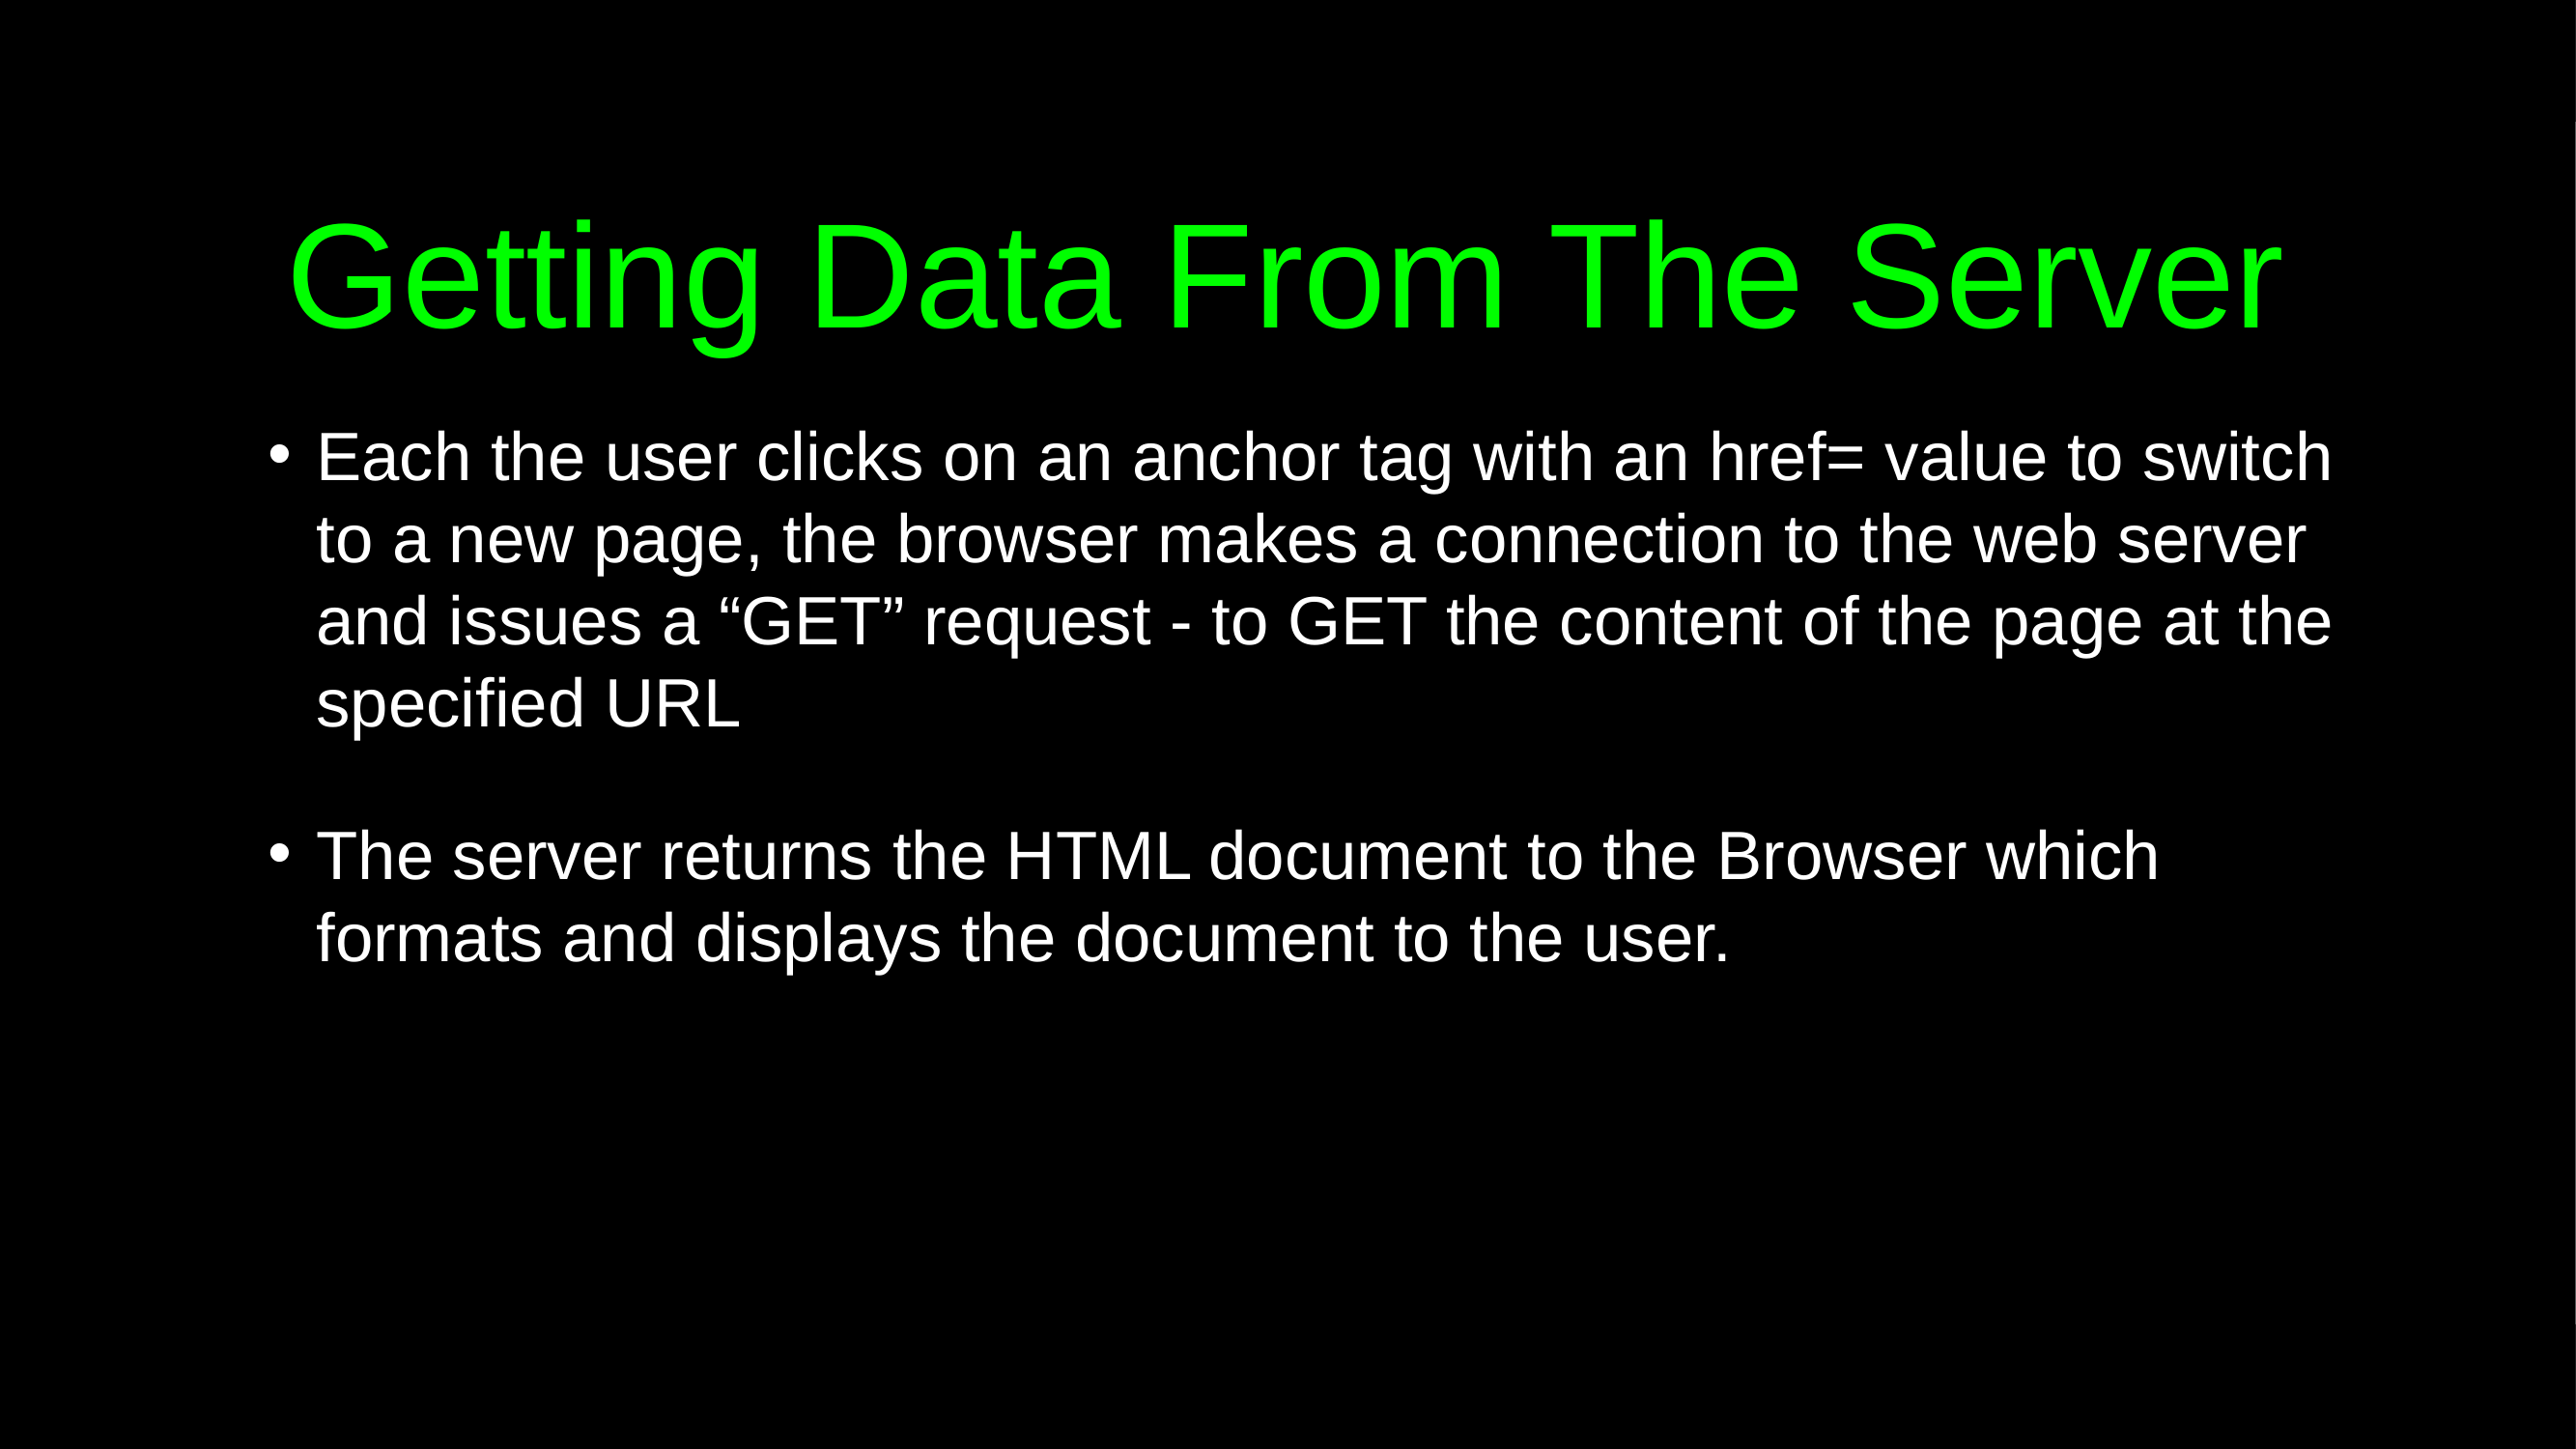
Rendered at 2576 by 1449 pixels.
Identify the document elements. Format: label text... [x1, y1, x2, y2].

title Getting Data From The Server [183, 133, 2391, 403]
list Each the user clicks on an anchor tag with an href= value to switch to a new page, the browser makes a connection to the web server and issues a “GET” request - to GET the content of the page at the specified URL The server returns the HTML document to the Browser which formats and displays the document to the user. [183, 412, 2391, 1317]
